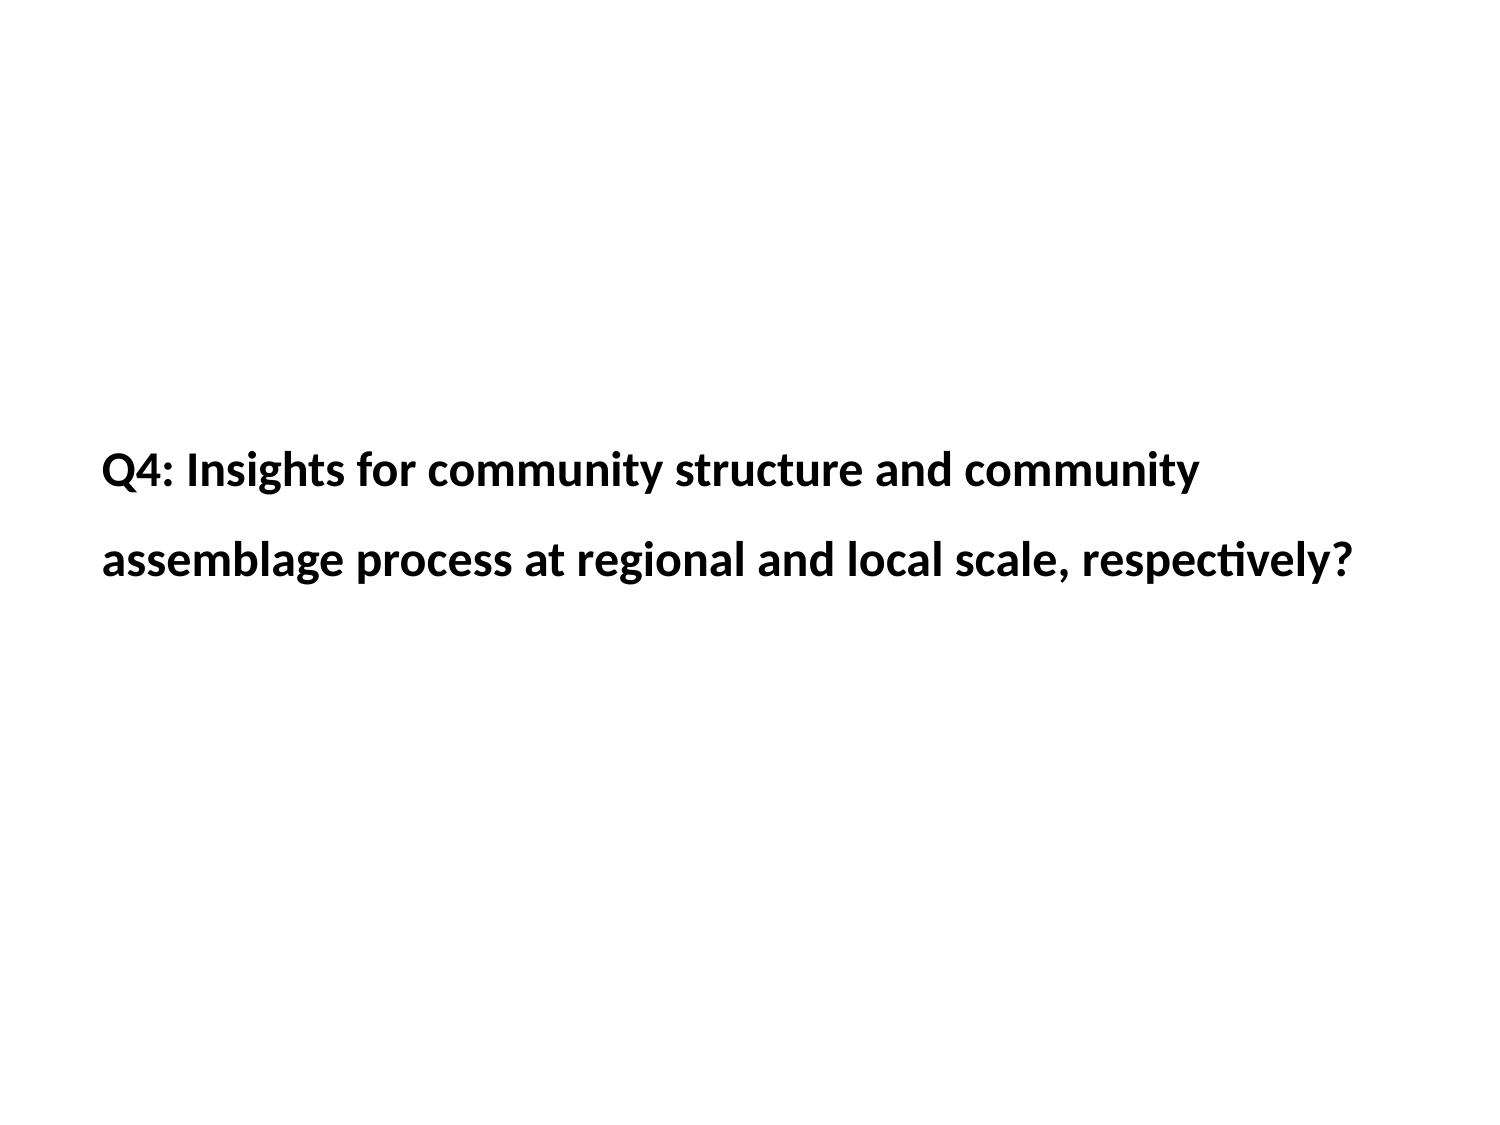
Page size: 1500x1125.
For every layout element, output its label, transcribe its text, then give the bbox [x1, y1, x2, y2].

text_box Q4: Insights for community structure and community assemblage process at regional and local scale, respectively? [86, 399, 1421, 595]
